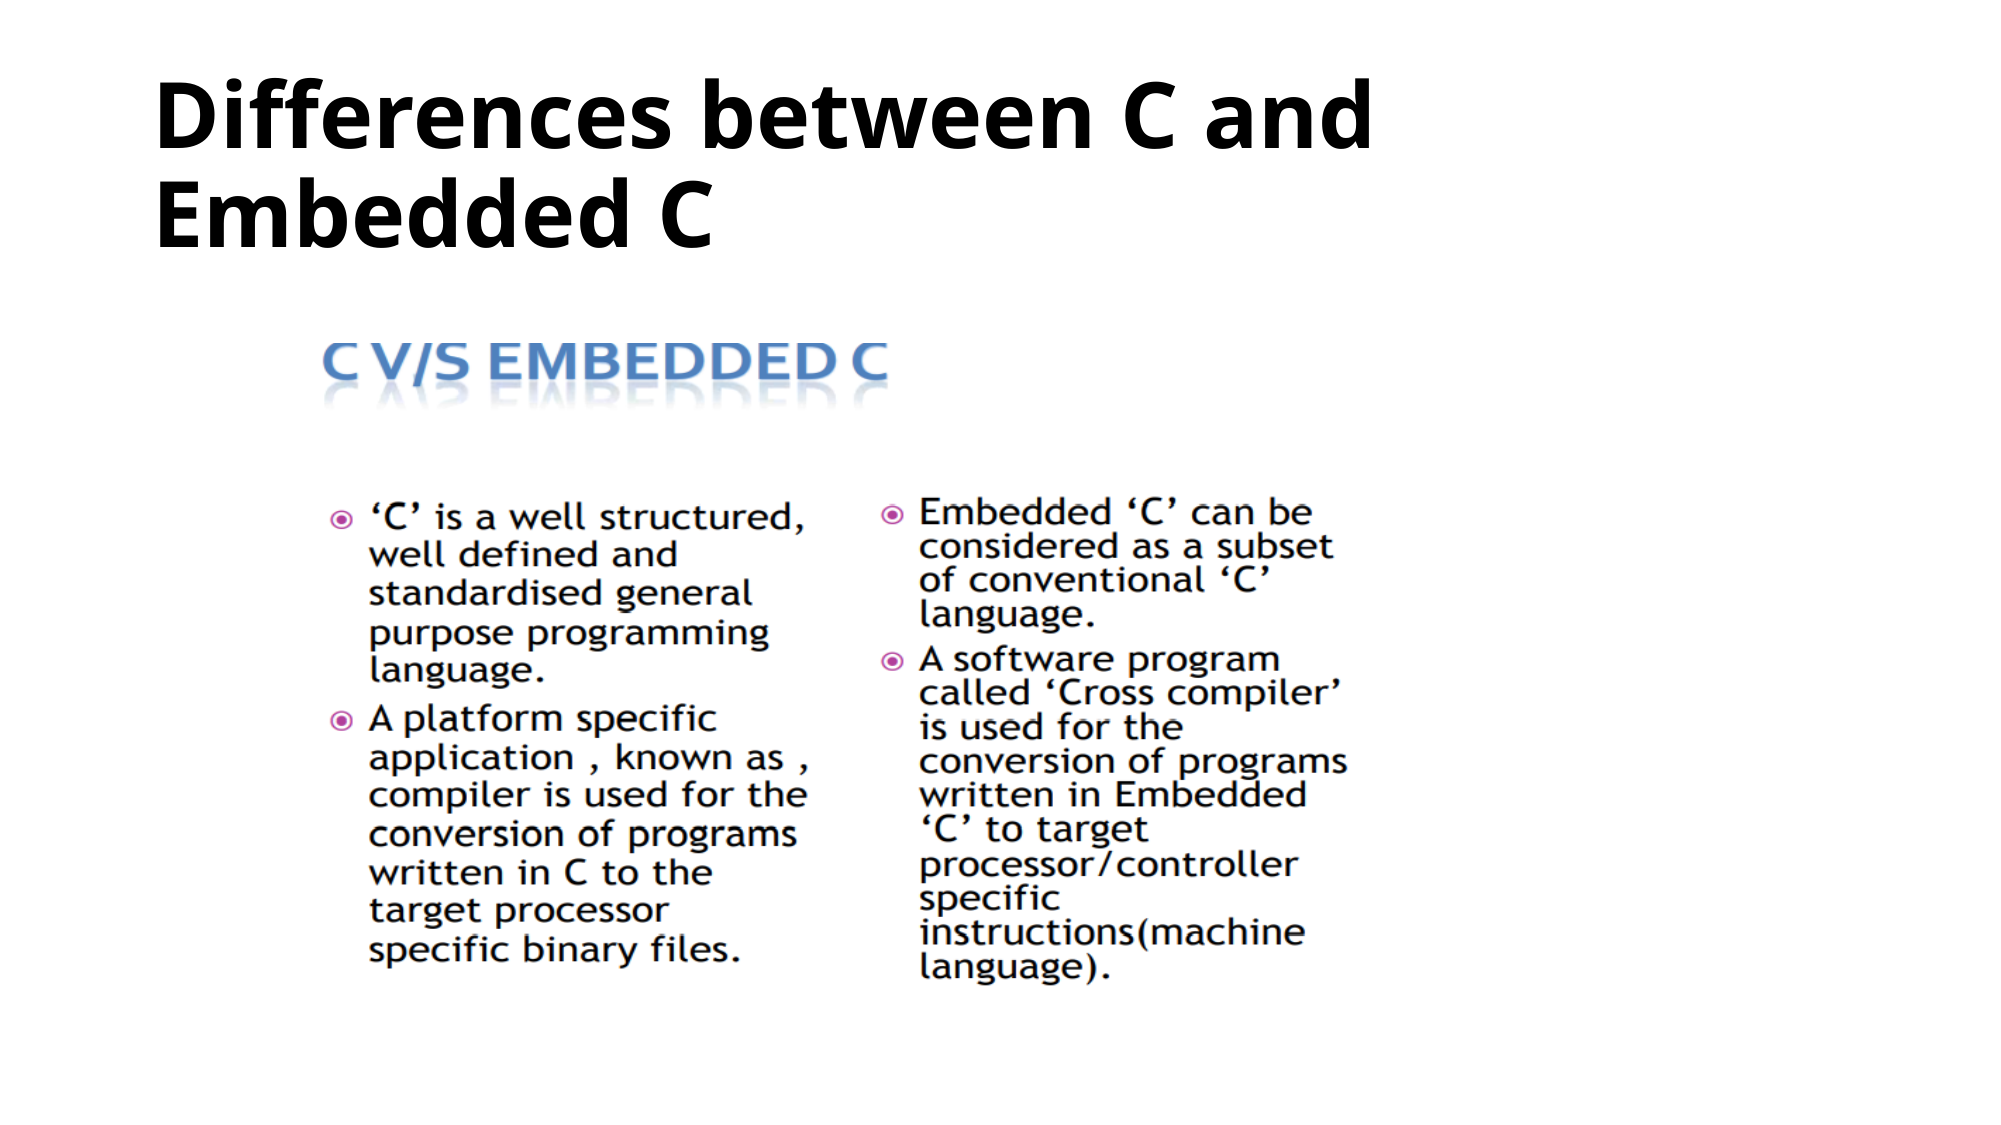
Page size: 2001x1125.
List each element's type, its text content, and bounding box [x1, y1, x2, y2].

title Differences between C and Embedded C [137, 59, 1863, 278]
picture [302, 343, 1384, 989]
